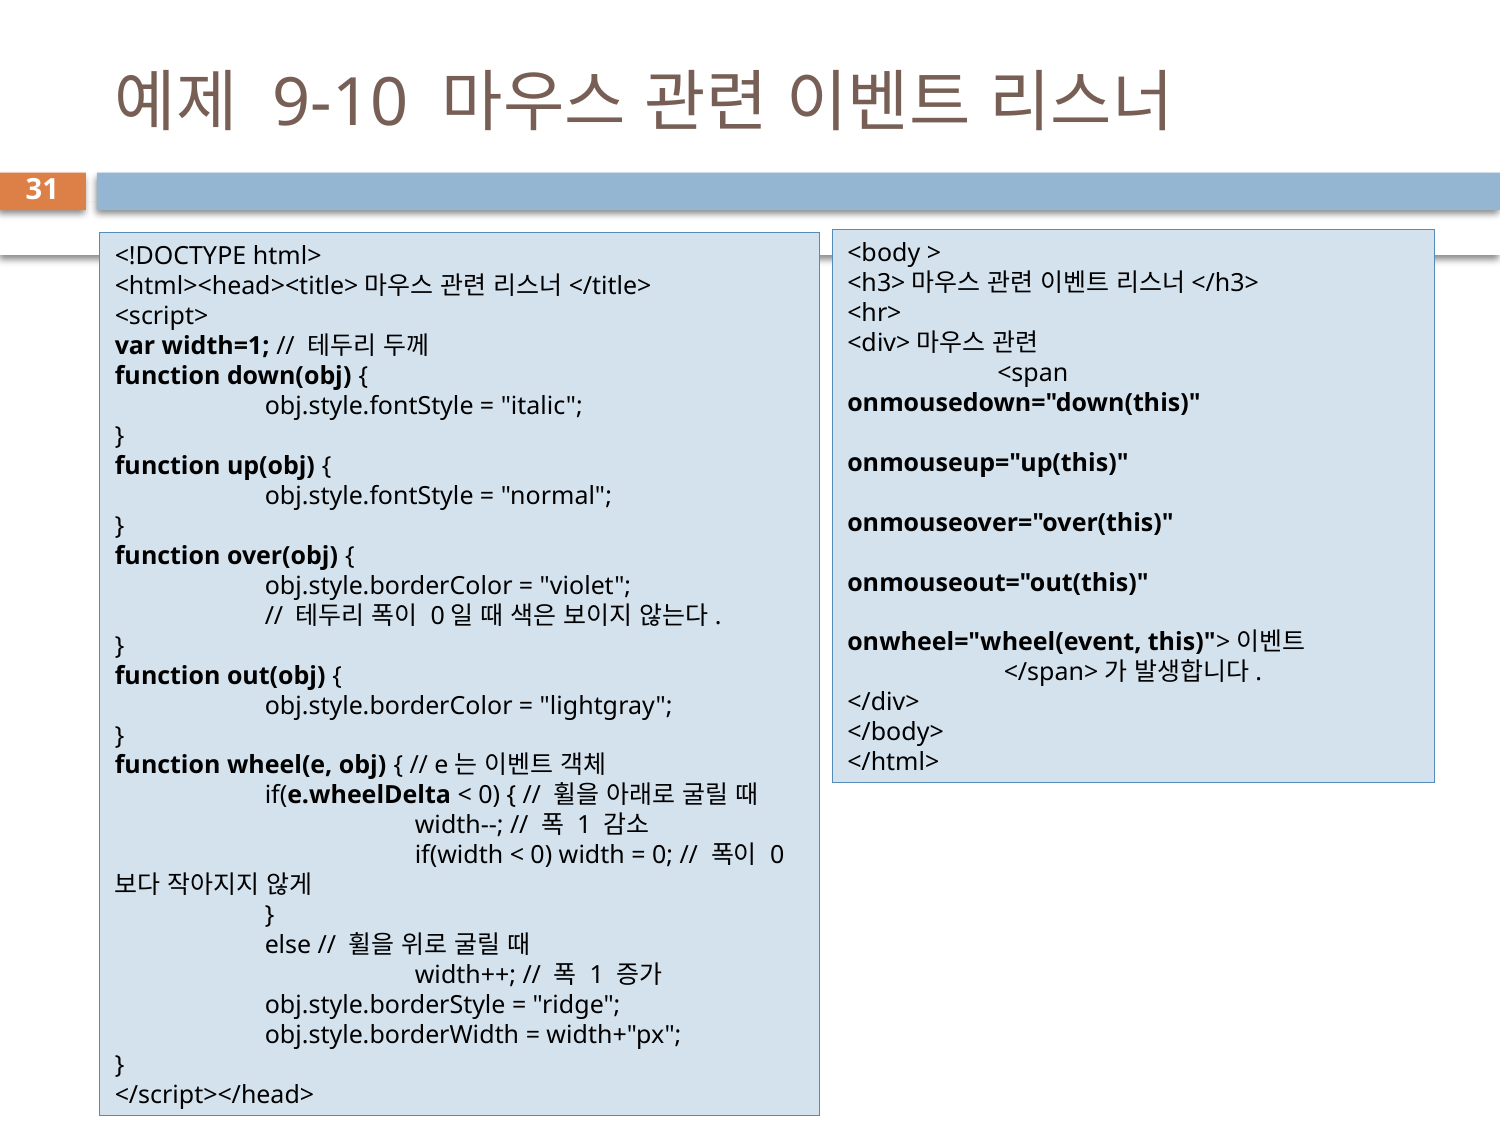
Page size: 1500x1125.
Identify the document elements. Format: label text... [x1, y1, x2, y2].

title 예제 9-10 마우스 관련 이벤트 리스너 [99, 37, 1438, 161]
text_box <body > <h3>마우스 관련 이벤트 리스너</h3> <hr> <div>마우스 관련 <span onmousedown="down(this)" onmouseup="up(this)" onmouseover="over(this)" onmouseout="out(this)" onwheel="wheel(event, this)">이벤트 </span>가 발생합니다. </div> </body> </html> [832, 229, 1435, 783]
slide_number 31 [0, 170, 87, 211]
text_box <!DOCTYPE html> <html><head><title>마우스 관련 리스너</title> <script> var width=1; // 테두리 두께 function down(obj) { obj.style.fontStyle = "italic"; } function up(obj) { obj.style.fontStyle = "normal"; } function over(obj) { obj.style.borderColor = "violet"; // 테두리 폭이 0일 때 색은 보이지 않는다. } function out(obj) { obj.style.borderColor = "lightgray"; } function wheel(e, obj) { // e는 이벤트 객체 if(e.wheelDelta < 0) { // 휠을 아래로 굴릴 때 width--; // 폭 1 감소 if(width < 0) width = 0; // 폭이 0보다 작아지지 않게 } else // 휠을 위로 굴릴 때 width++; // 폭 1 증가 obj.style.borderStyle = "ridge"; obj.style.borderWidth = width+"px"; } </script></head> [99, 232, 820, 1116]
